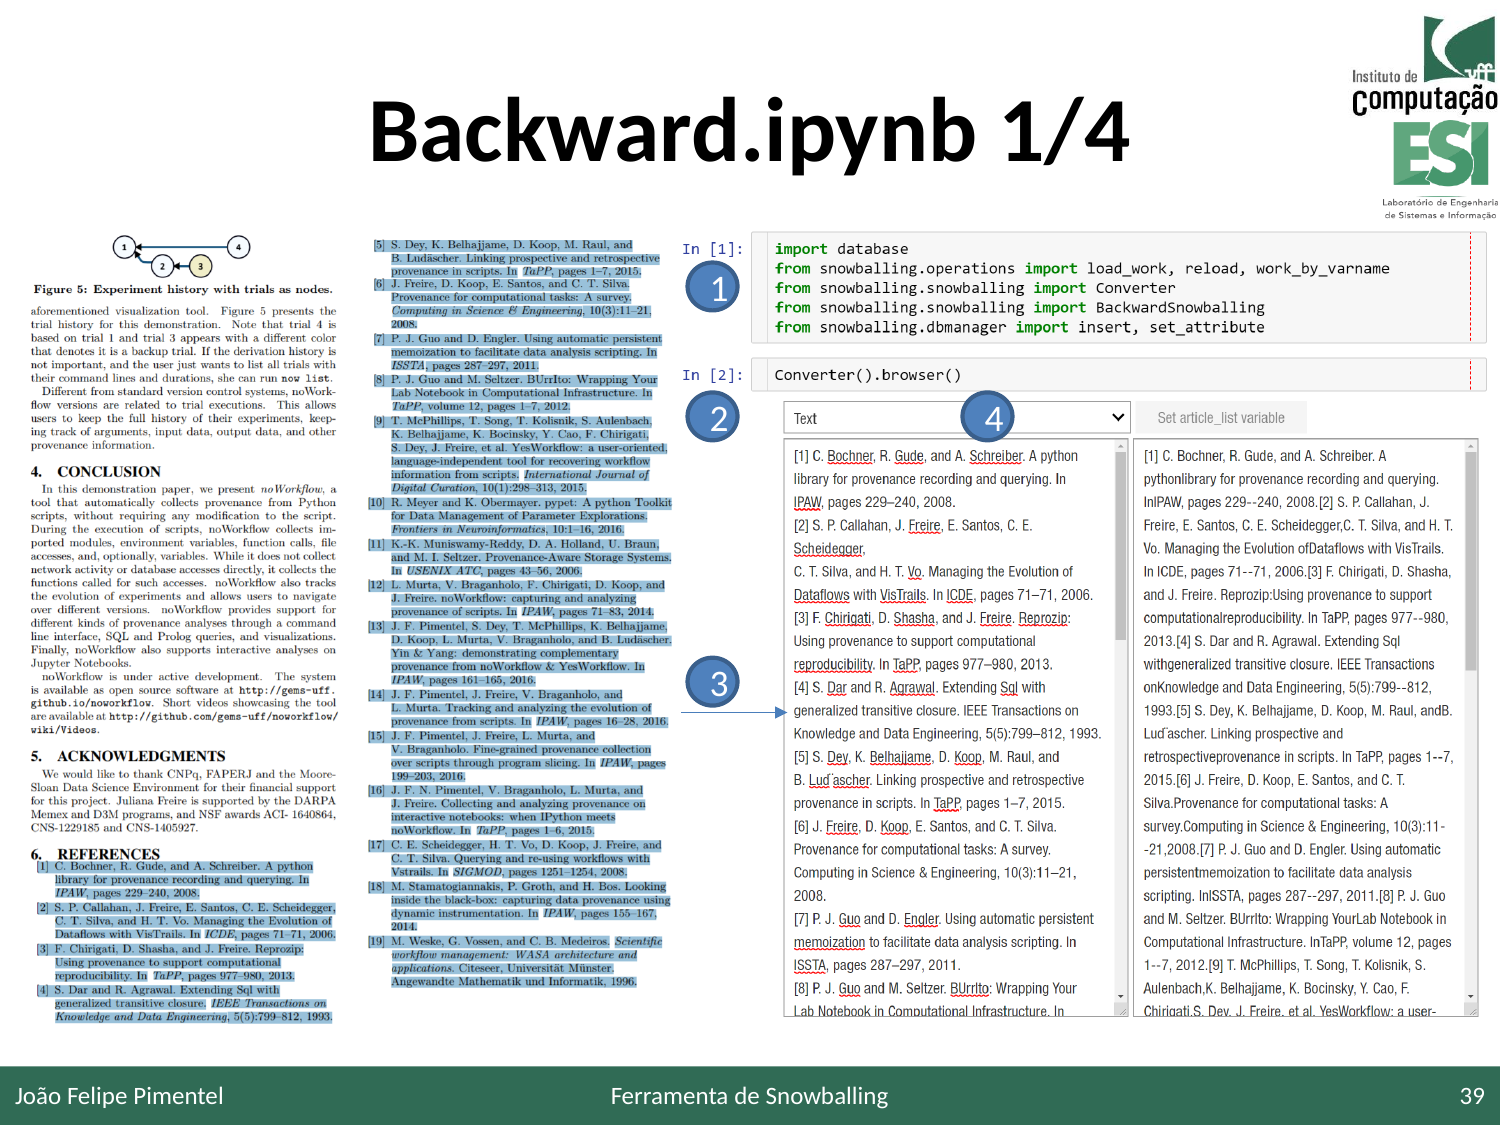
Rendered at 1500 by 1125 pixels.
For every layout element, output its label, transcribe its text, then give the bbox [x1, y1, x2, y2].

title Backward.ipynb 1/4 [150, 30, 1350, 219]
footer Ferramenta de Snowballing [512, 1065, 988, 1125]
picture [3, 218, 1492, 1032]
slide_number 39 [1149, 1065, 1500, 1125]
slide_number João Felipe Pimentel [0, 1065, 350, 1125]
picture [1383, 120, 1498, 220]
